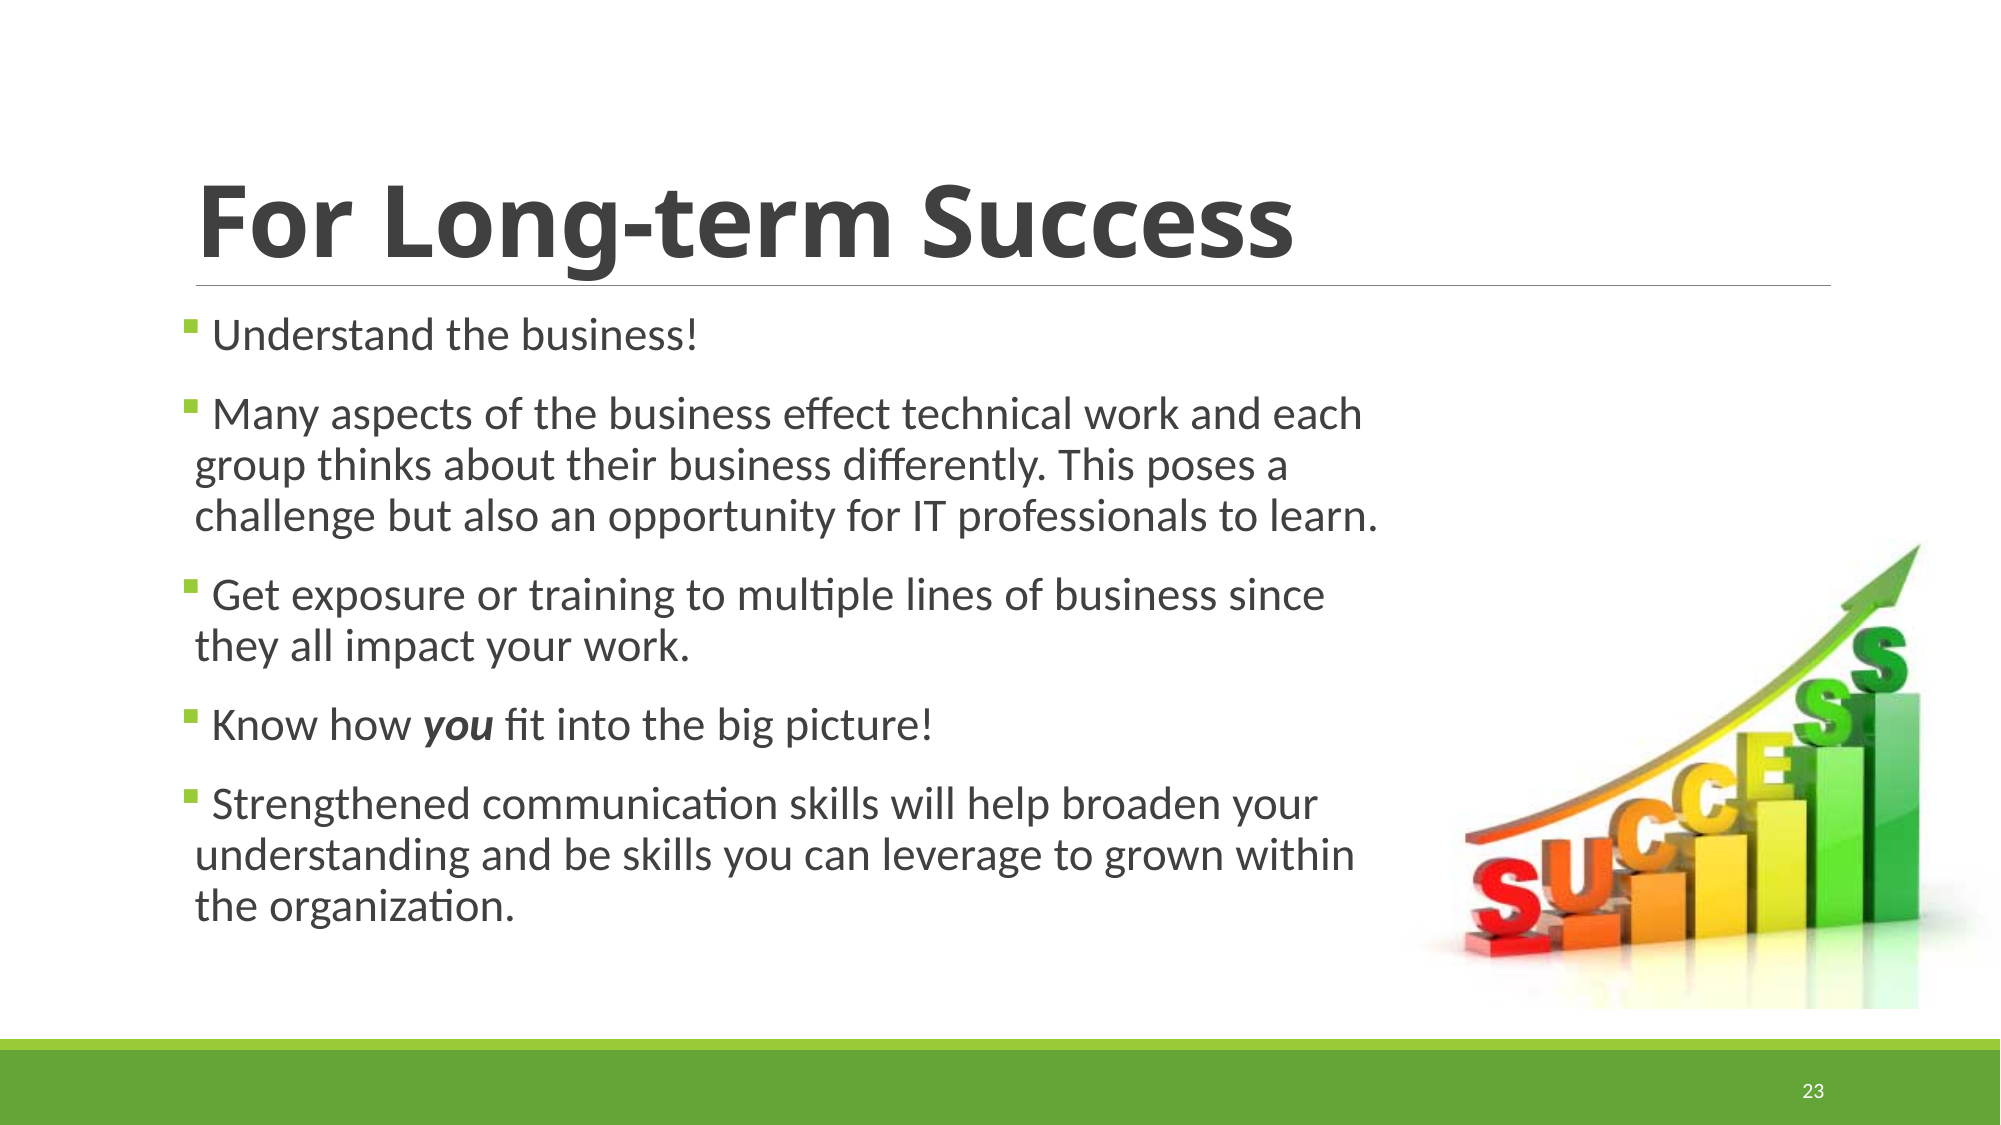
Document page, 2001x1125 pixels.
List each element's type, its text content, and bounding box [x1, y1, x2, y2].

picture [1377, 539, 2000, 1010]
slide_number 23 [1624, 1059, 1840, 1120]
list Understand the business! Many aspects of the business effect technical work and each group thinks about their business differently. This poses a challenge but also an opportunity for IT professionals to learn. Get exposure or training to multiple lines of business since they all impact your work. Know how you fit into the big picture! Strengthened communication skills will help broaden your understanding and be skills you can leverage to grown within the organization. [180, 302, 1388, 963]
title For Long-term Success [180, 47, 1830, 285]
